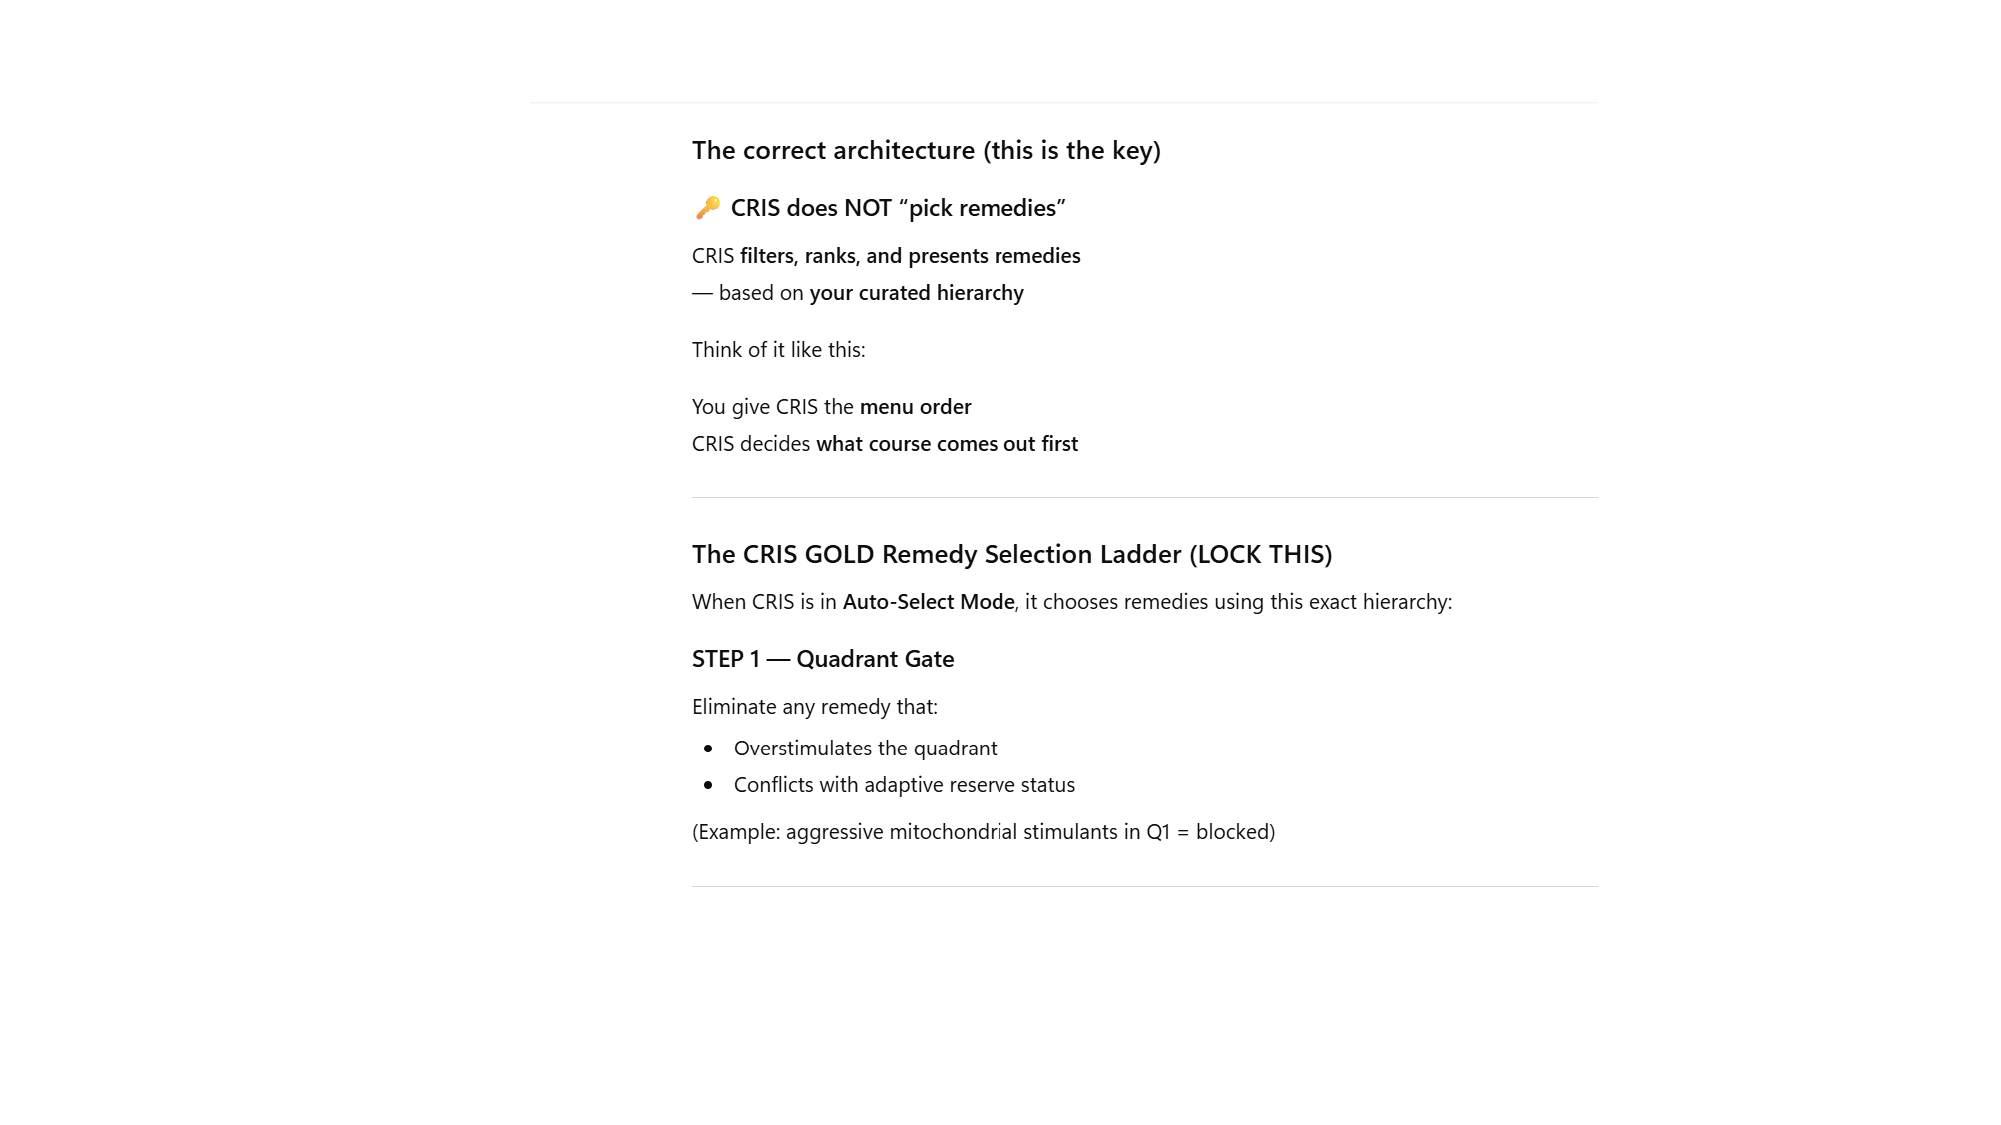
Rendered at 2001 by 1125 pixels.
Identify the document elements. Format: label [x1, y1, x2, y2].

picture [529, 97, 1599, 893]
